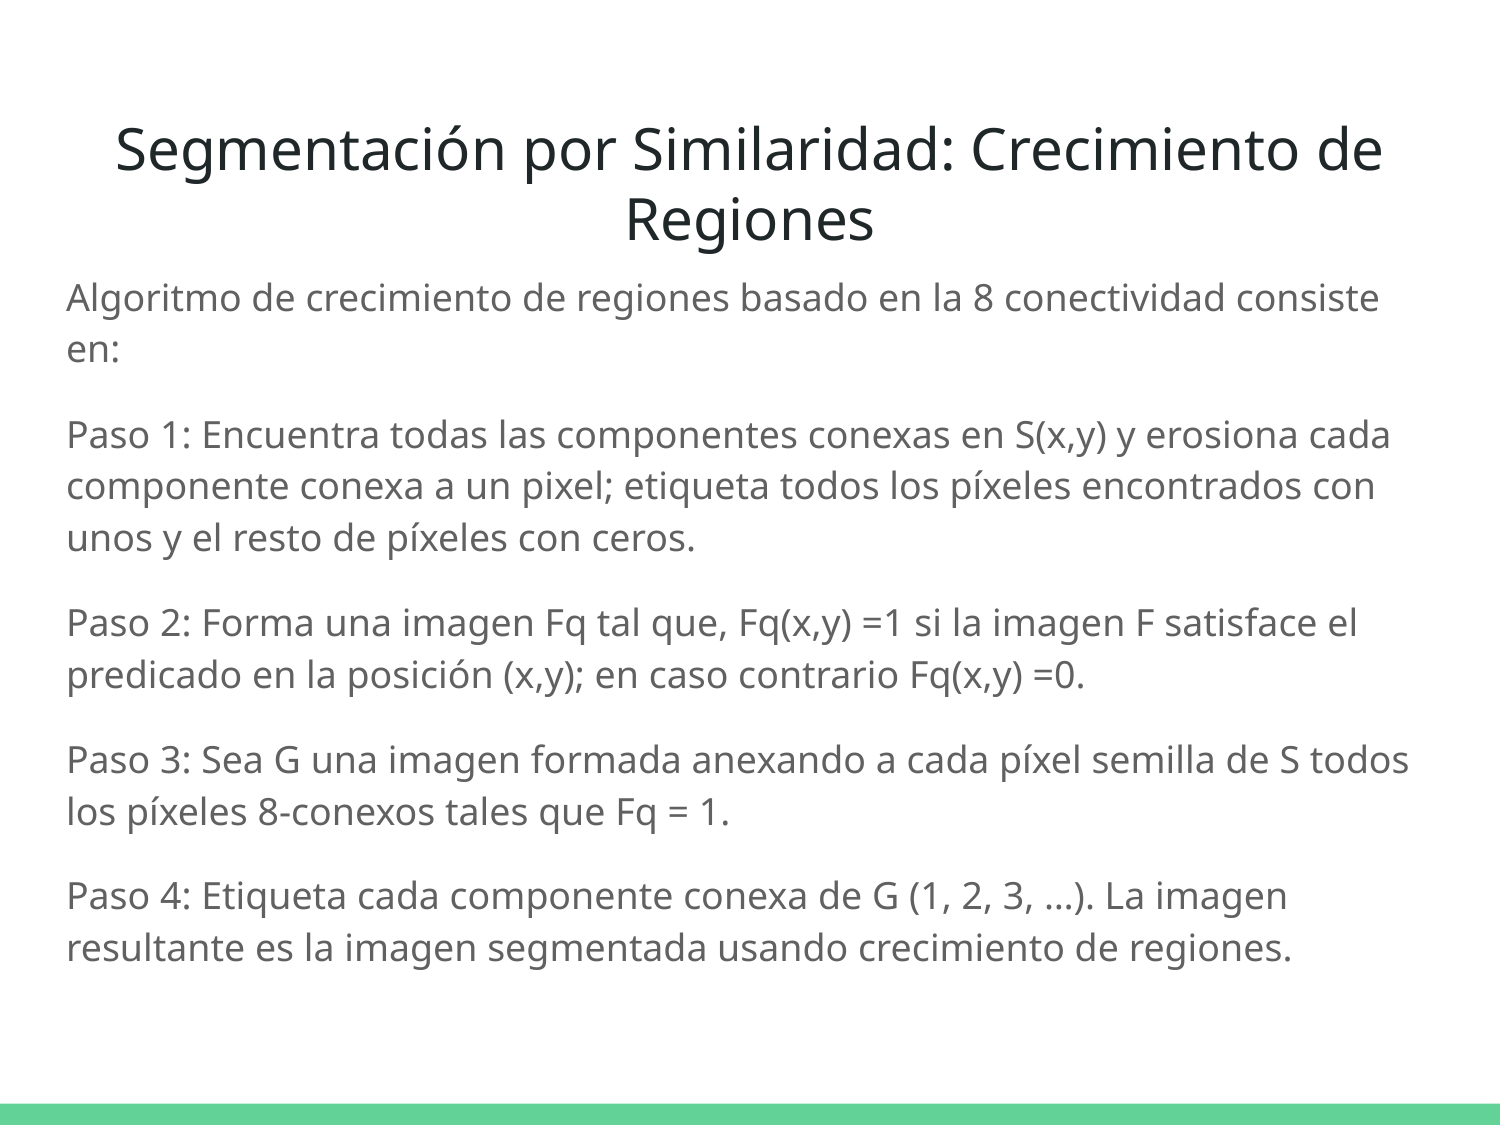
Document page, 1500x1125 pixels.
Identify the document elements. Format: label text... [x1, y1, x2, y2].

title Segmentación por Similaridad: Crecimiento de Regiones [51, 97, 1449, 223]
list Algoritmo de crecimiento de regiones basado en la 8 conectividad consiste en: Paso 1: Encuentra todas las componentes conexas en S(x,y) y erosiona cada componente conexa a un pixel; etiqueta todos los píxeles encontrados con unos y el resto de píxeles con ceros. Paso 2: Forma una imagen Fq tal que, Fq(x,y) =1 si la imagen F satisface el predicado en la posición (x,y); en caso contrario Fq(x,y) =0. Paso 3: Sea G una imagen formada anexando a cada píxel semilla de S todos los píxeles 8-conexos tales que Fq = 1. Paso 4: Etiqueta cada componente conexa de G (1, 2, 3, …). La imagen resultante es la imagen segmentada usando crecimiento de regiones. [51, 252, 1449, 1000]
